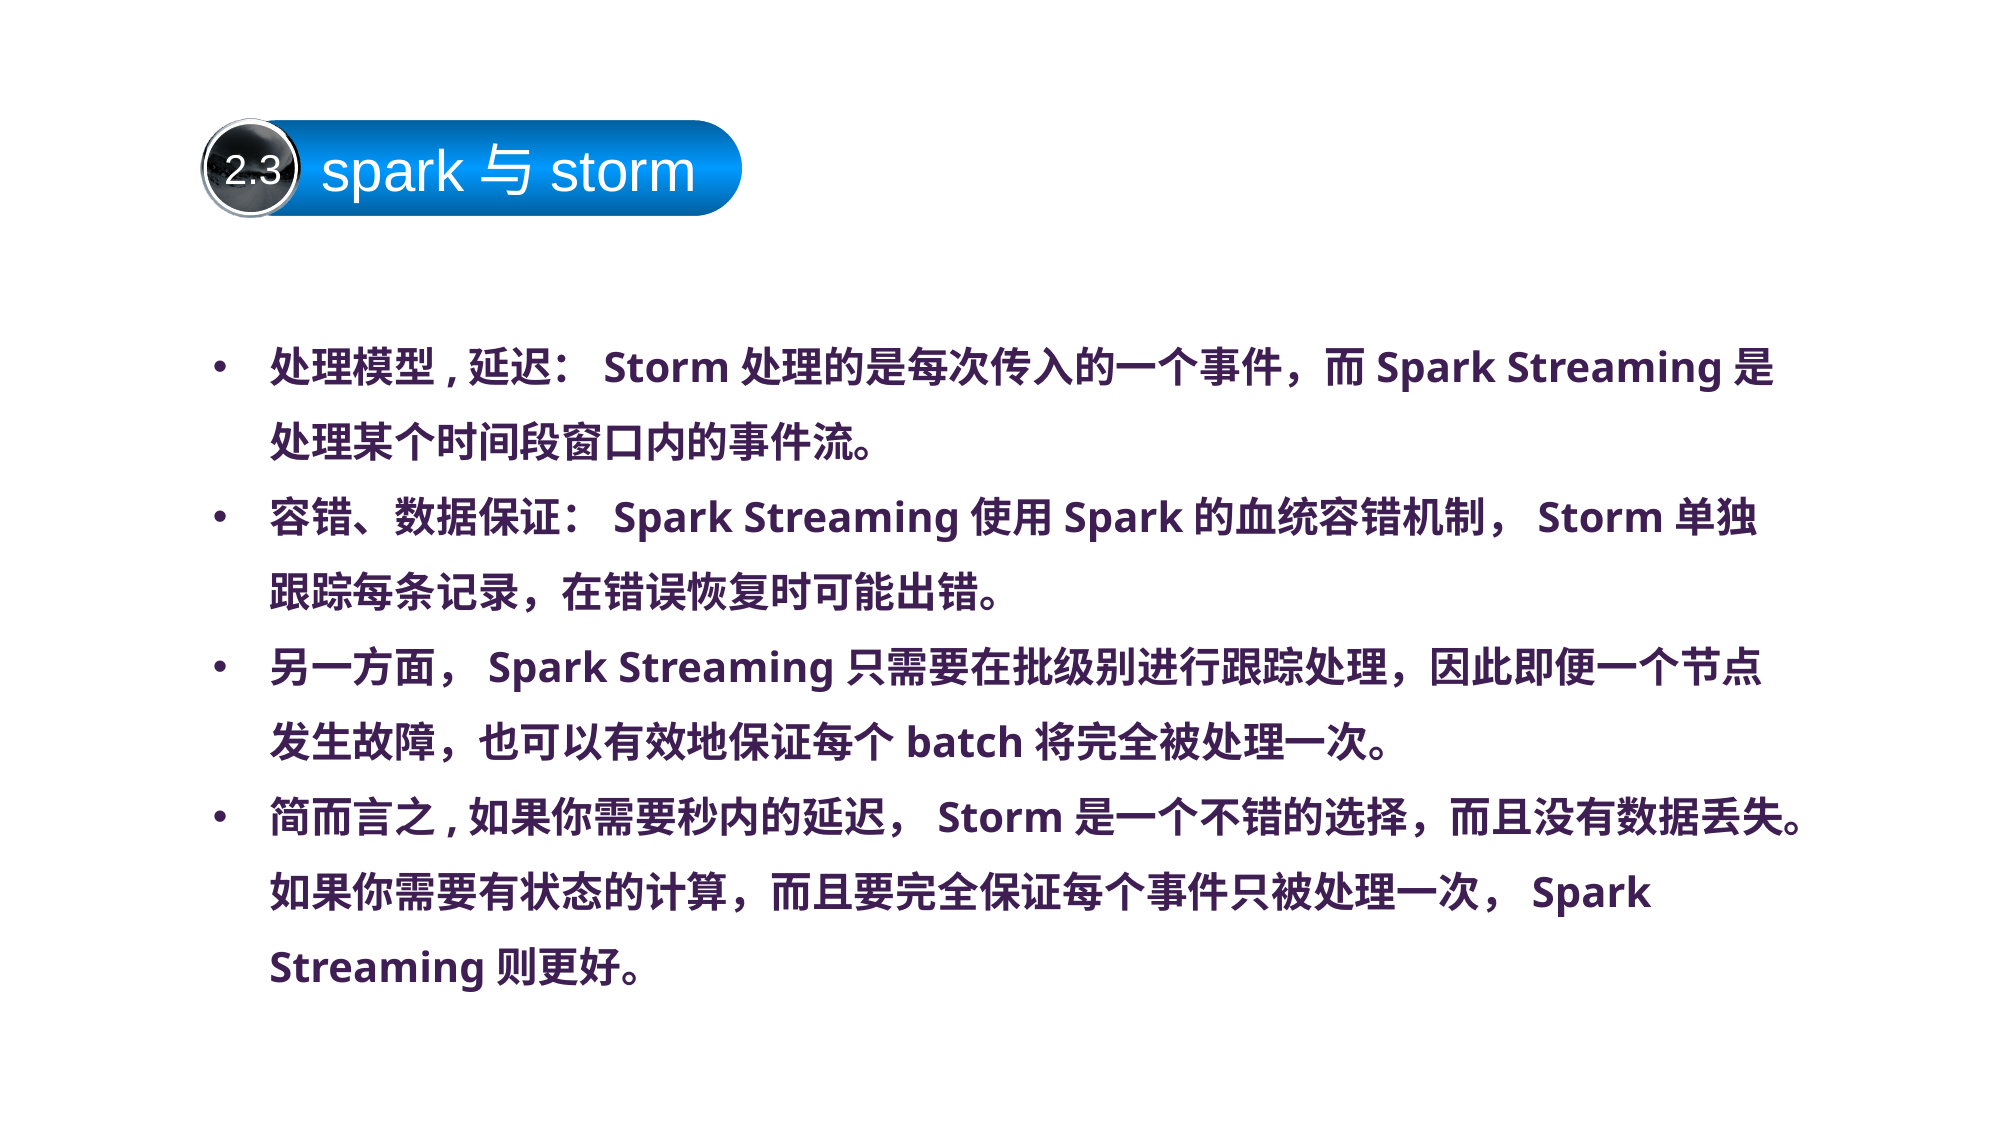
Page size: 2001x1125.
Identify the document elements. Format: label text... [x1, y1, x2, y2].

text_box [200, 118, 745, 219]
text_box 处理模型,延迟：Storm处理的是每次传入的一个事件，而Spark Streaming是处理某个时间段窗口内的事件流。 容错、数据保证：Spark Streaming使用Spark的血统容错机制，Storm单独跟踪每条记录，在错误恢复时可能出错。 另一方面，Spark Streaming只需要在批级别进行跟踪处理，因此即便一个节点发生故障，也可以有效地保证每个batch将完全被处理一次。 简而言之,如果你需要秒内的延迟，Storm是一个不错的选择，而且没有数据丢失。如果你需要有状态的计算，而且要完全保证每个事件只被处理一次，Spark Streaming则更好。 [198, 308, 1802, 999]
